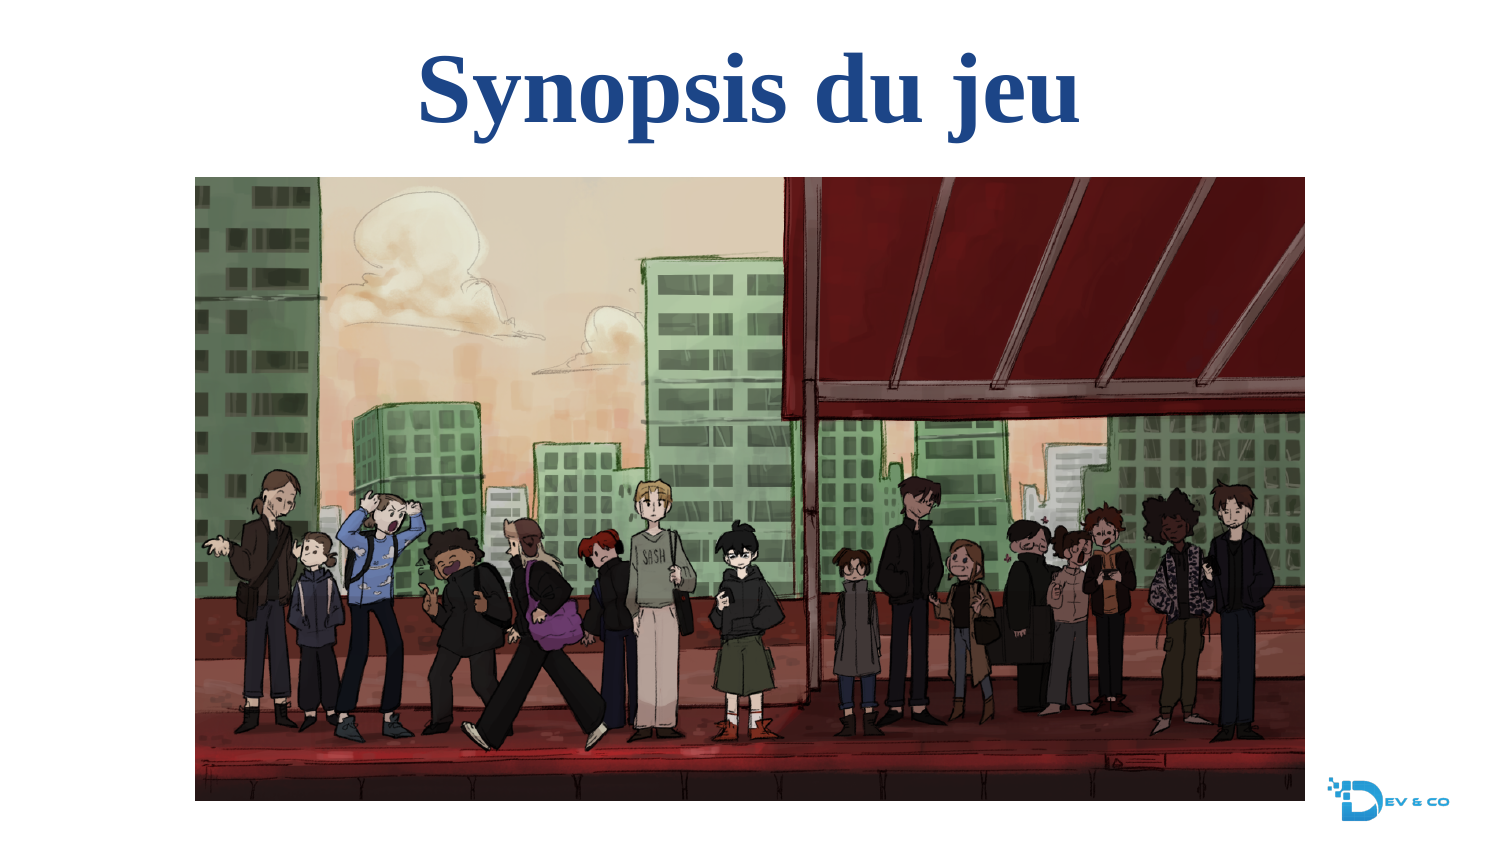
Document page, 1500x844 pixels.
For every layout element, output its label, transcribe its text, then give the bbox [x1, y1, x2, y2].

picture [195, 177, 1305, 802]
picture [1323, 770, 1459, 827]
title Synopsis du jeu [270, 24, 1230, 141]
